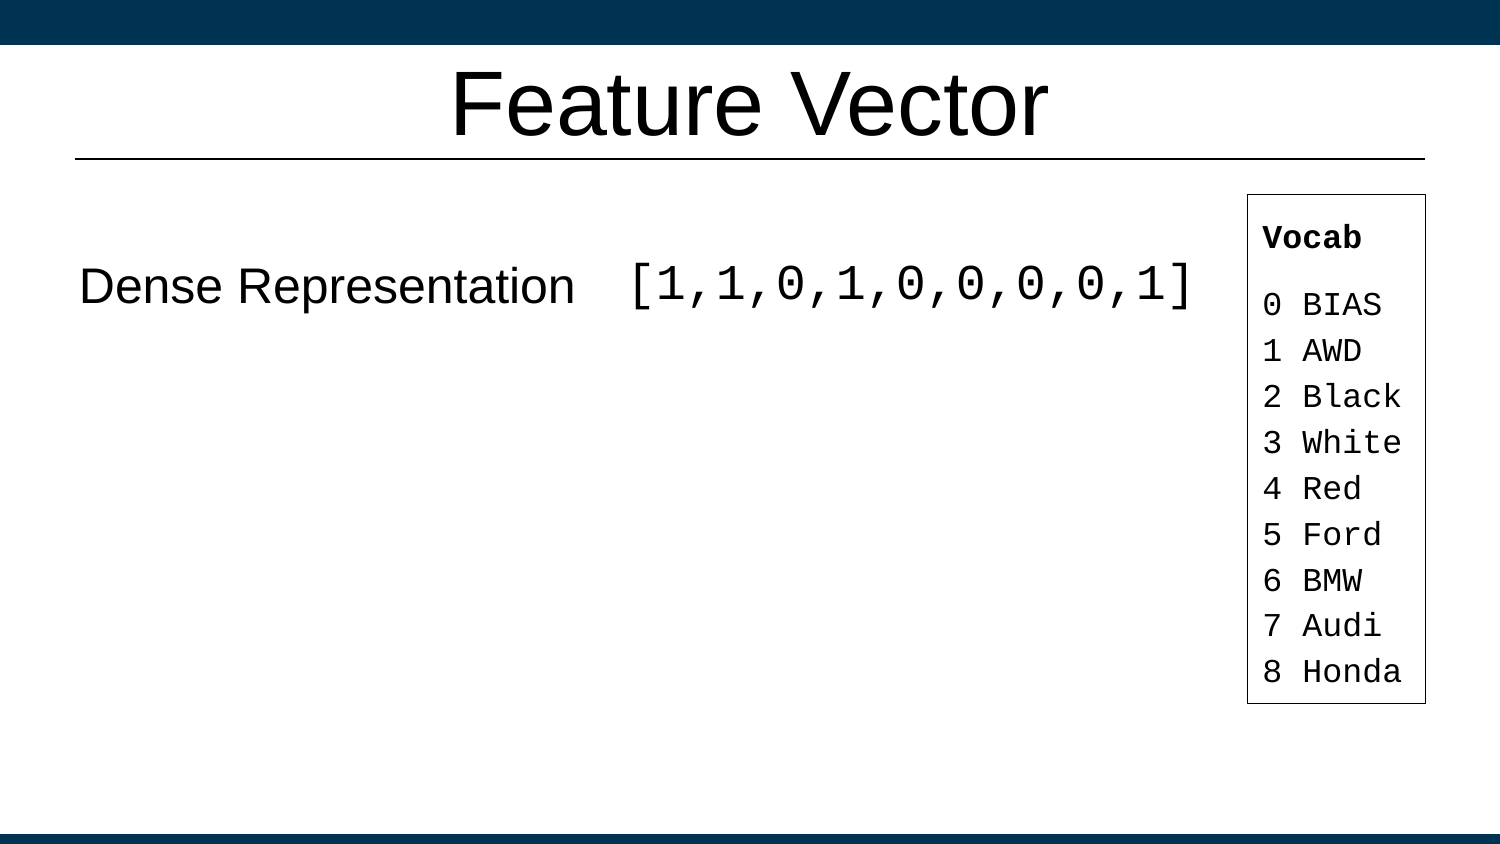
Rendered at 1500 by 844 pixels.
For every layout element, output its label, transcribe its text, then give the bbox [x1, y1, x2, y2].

title Feature Vector [75, 28, 1425, 169]
list [1,1,0,1,0,0,0,0,1] [610, 211, 1226, 305]
text_box Dense Representation [64, 208, 654, 286]
text_box Vocab 0 BIAS 1 AWD 2 Black 3 White 4 Red 5 Ford 6 BMW 7 Audi 8 Honda [1247, 194, 1426, 704]
